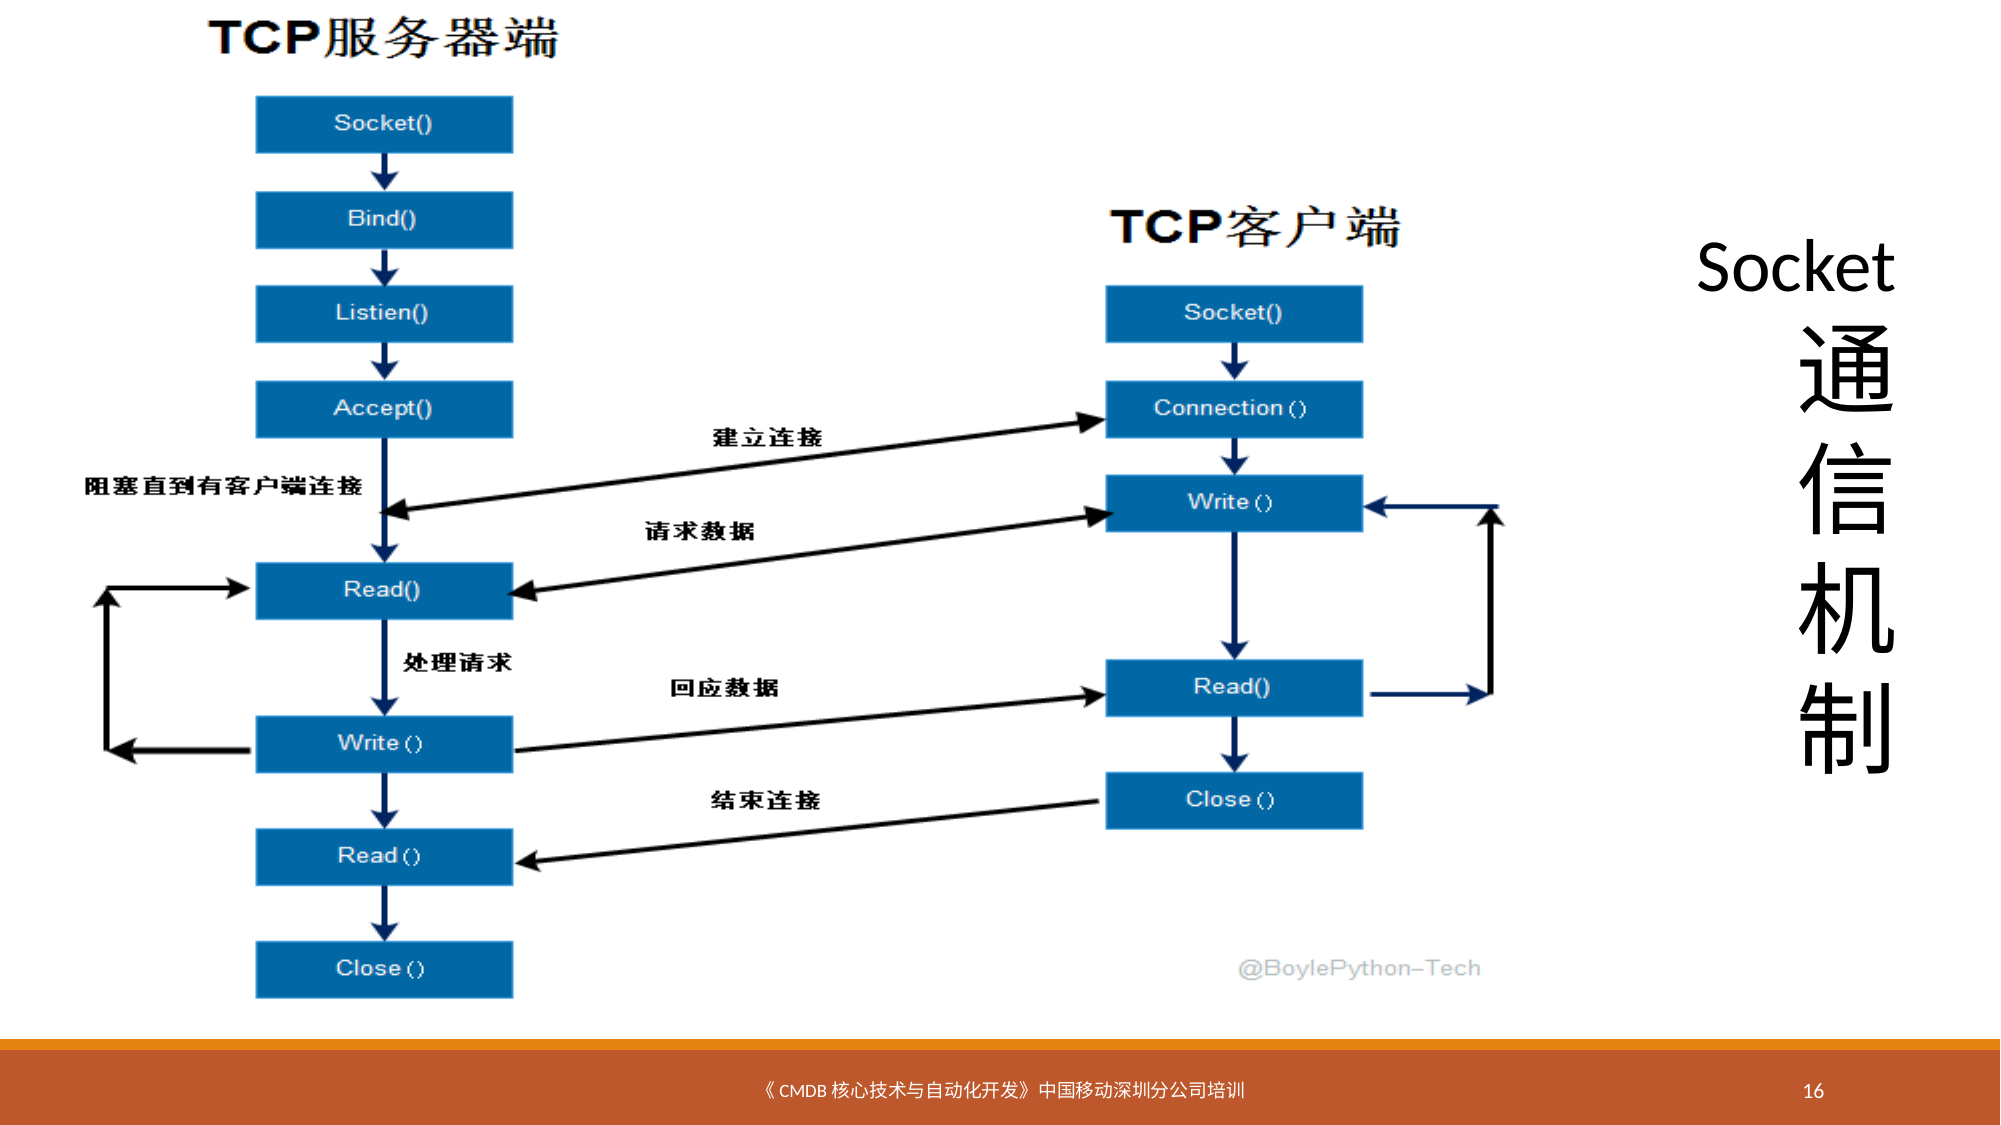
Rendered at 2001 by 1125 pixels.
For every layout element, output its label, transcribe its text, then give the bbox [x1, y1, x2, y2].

footer 《CMDB核心技术与自动化开发》中国移动深圳分公司培训 [604, 1059, 1396, 1120]
slide_number 16 [1624, 1059, 1840, 1120]
picture [57, 0, 1549, 1010]
text_box Socket 通 信 机 制 [1556, 209, 1912, 794]
